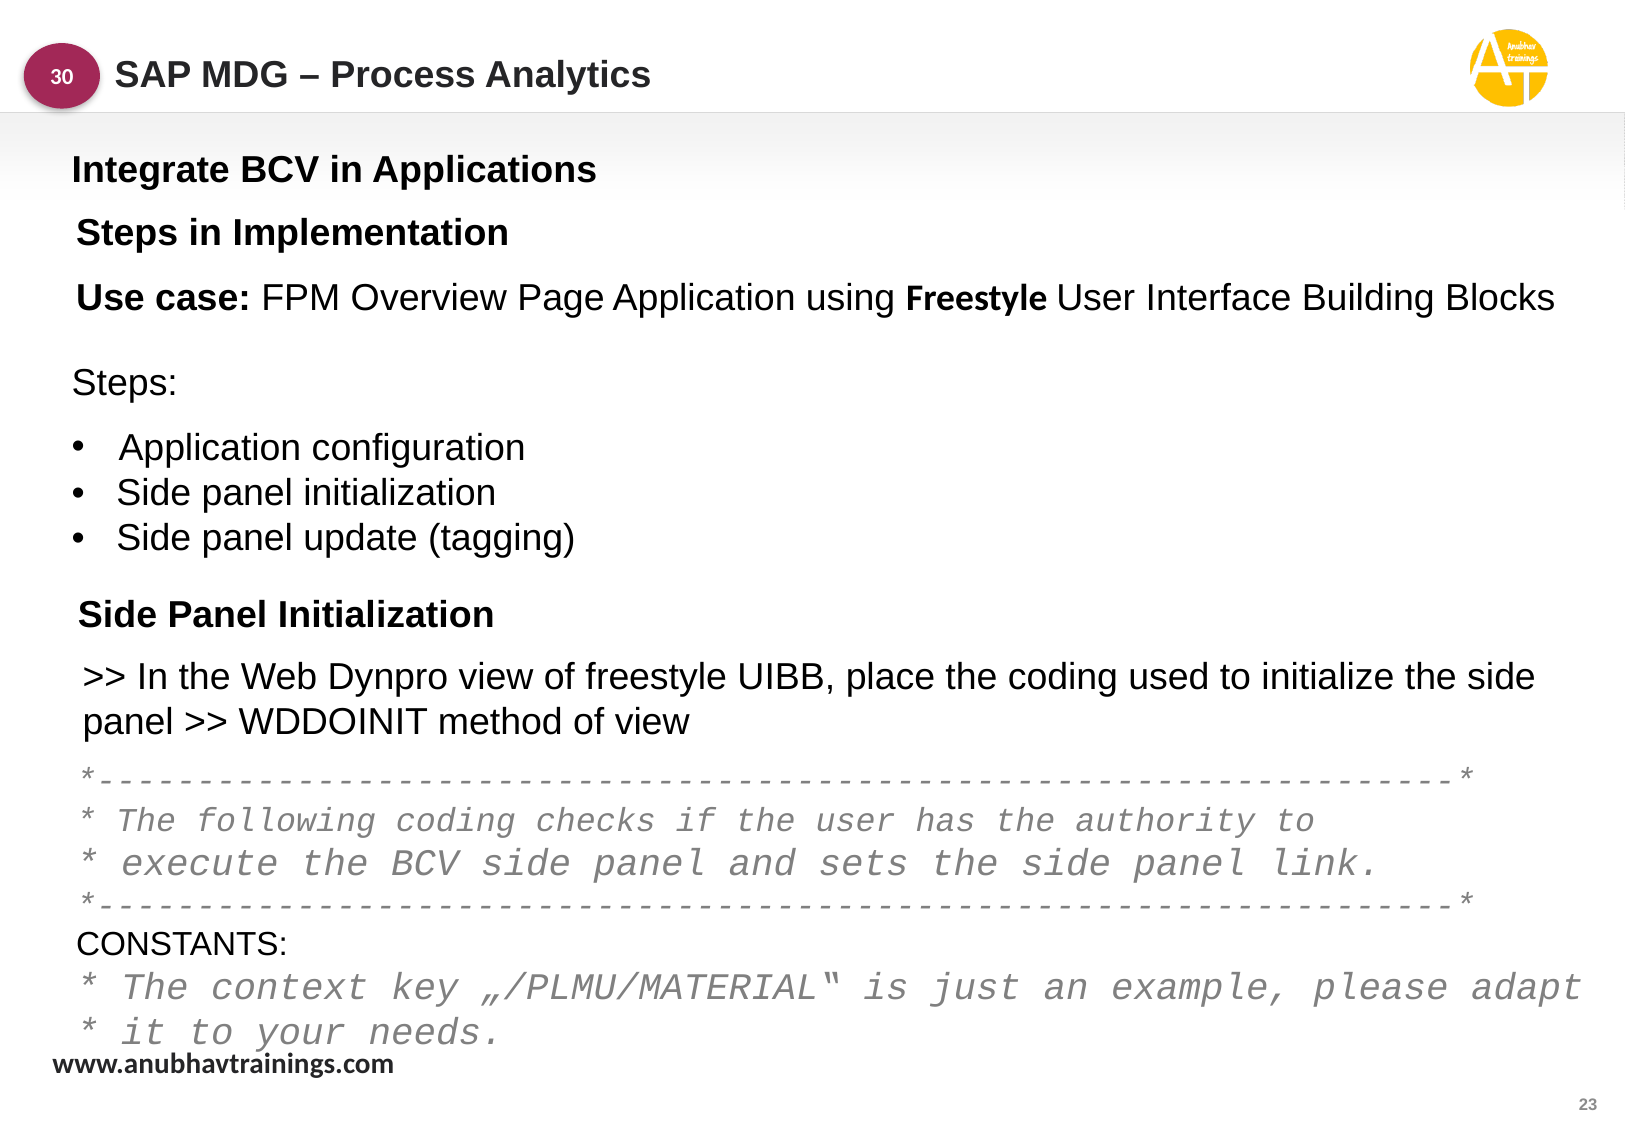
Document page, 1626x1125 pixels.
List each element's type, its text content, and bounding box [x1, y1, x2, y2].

text_box Side Panel Initialization [63, 582, 877, 643]
picture [1462, 24, 1552, 112]
text_box 30 [23, 42, 101, 110]
picture [0, 113, 1625, 210]
text_box Steps in Implementation Use case: FPM Overview Page Application using Freestyle User Interface Building Blocks [61, 200, 1580, 346]
text_box Integrate BCV in Applications [56, 137, 1575, 198]
text_box *--------------------------------------------------------------------* * The following coding checks if the user has the authority to * execute the BCV side panel and sets the side panel link. *--------------------------------------------------------------------* CONSTANTS: * The context key „/PLMU/MATERIAL‟ is just an example, please adapt * it to your needs. [61, 750, 1607, 1060]
text_box Steps: Application configuration • Side panel initialization • Side panel update (tagging) [56, 350, 1525, 566]
text_box SAP MDG – Process Analytics [99, 42, 1438, 103]
text_box >> In the Web Dynpro view of freestyle UIBB, place the coding used to initialize the side panel >> WDDOINIT method of view [67, 644, 1613, 750]
